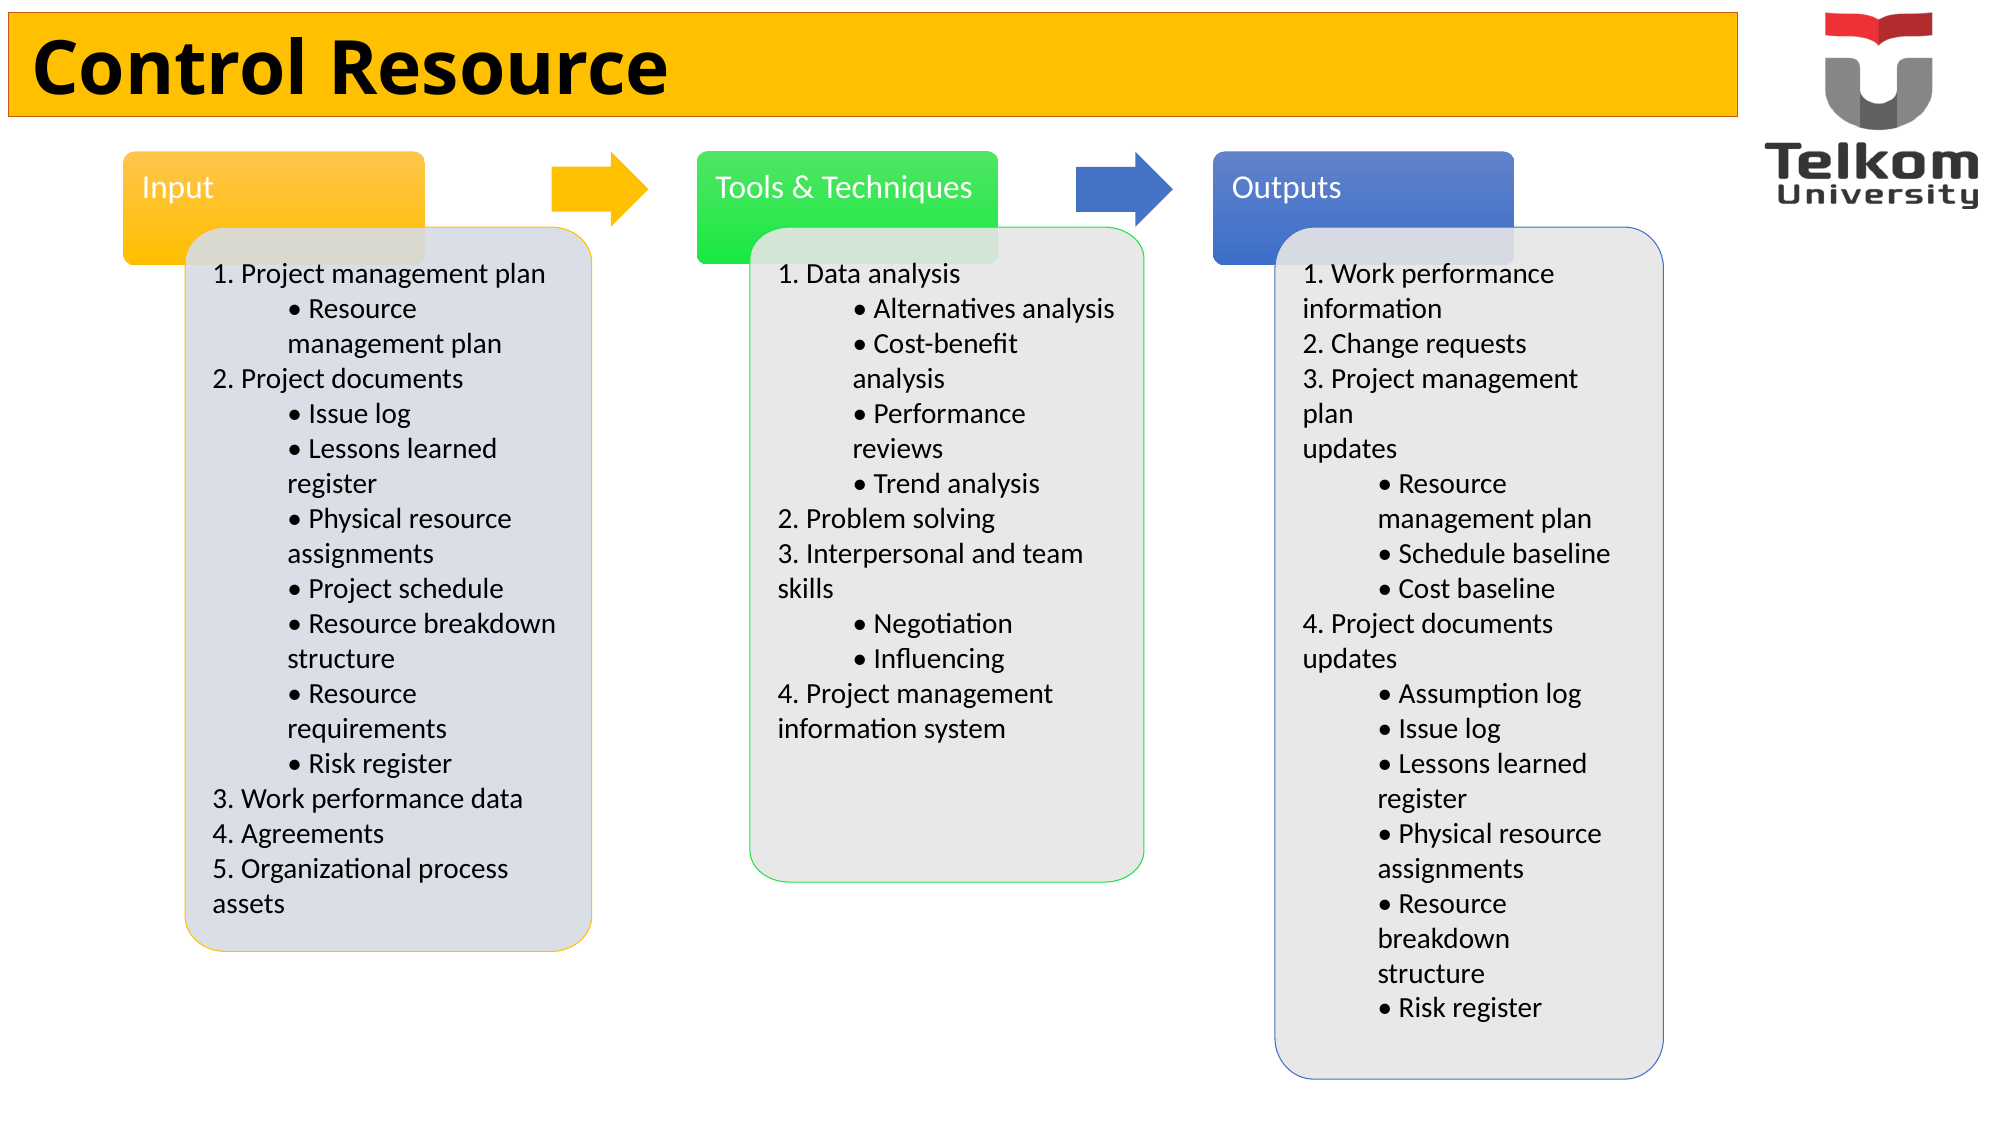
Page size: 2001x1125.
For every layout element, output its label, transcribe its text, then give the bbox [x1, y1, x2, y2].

text_box [551, 151, 649, 227]
text_box [1076, 151, 1173, 227]
text_box Outputs [1213, 151, 1515, 265]
text_box 1. Project management plan • Resource management plan 2. Project documents • Issue log • Lessons learned register • Physical resource assignments • Project schedule • Resource breakdown structure • Resource requirements • Risk register 3. Work performance data 4. Agreements 5. Organizational process assets [184, 226, 593, 952]
picture [1764, 12, 1978, 209]
text_box 1. Data analysis • Alternatives analysis • Cost-benefit analysis • Performance reviews • Trend analysis 2. Problem solving 3. Interpersonal and team skills • Negotiation • Influencing 4. Project management information system [749, 226, 1145, 883]
text_box 1. Work performance information 2. Change requests 3. Project management plan updates • Resource management plan • Schedule baseline • Cost baseline 4. Project documents updates • Assumption log • Issue log • Lessons learned register • Physical resource assignments • Resource breakdown structure • Risk register [1274, 226, 1664, 1080]
text_box Input [123, 151, 425, 265]
text_box Tools & Techniques [696, 151, 999, 265]
text_box Control Resource [8, 12, 1738, 117]
